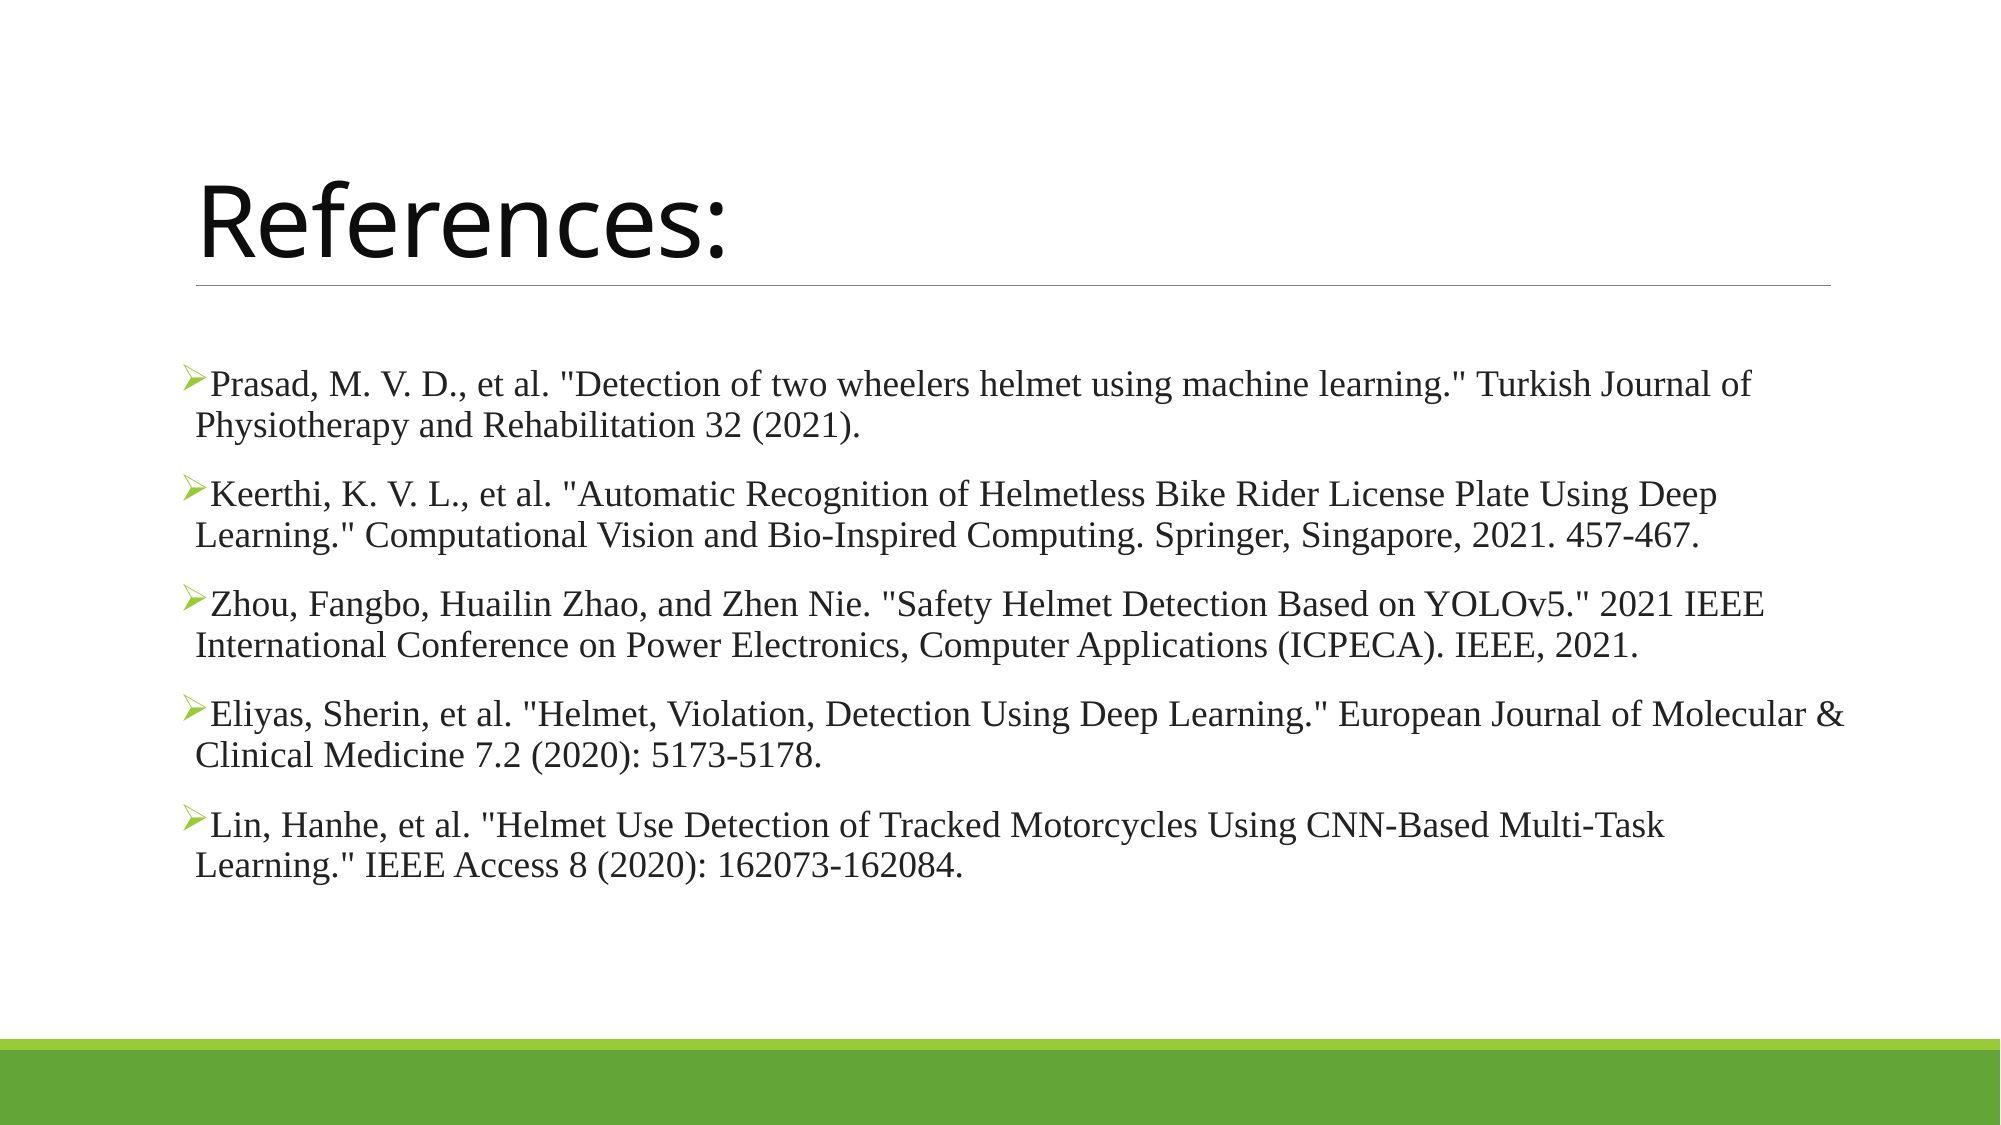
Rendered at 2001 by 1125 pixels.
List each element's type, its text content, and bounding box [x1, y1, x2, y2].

title References: [180, 47, 1830, 285]
list Prasad, M. V. D., et al. "Detection of two wheelers helmet using machine learning." Turkish Journal of Physiotherapy and Rehabilitation 32 (2021). Keerthi, K. V. L., et al. "Automatic Recognition of Helmetless Bike Rider License Plate Using Deep Learning." Computational Vision and Bio-Inspired Computing. Springer, Singapore, 2021. 457-467. Zhou, Fangbo, Huailin Zhao, and Zhen Nie. "Safety Helmet Detection Based on YOLOv5." 2021 IEEE International Conference on Power Electronics, Computer Applications (ICPECA). IEEE, 2021. Eliyas, Sherin, et al. "Helmet, Violation, Detection Using Deep Learning." European Journal of Molecular & Clinical Medicine 7.2 (2020): 5173-5178. Lin, Hanhe, et al. "Helmet Use Detection of Tracked Motorcycles Using CNN-Based Multi-Task Learning." IEEE Access 8 (2020): 162073-162084. [180, 356, 1902, 1125]
